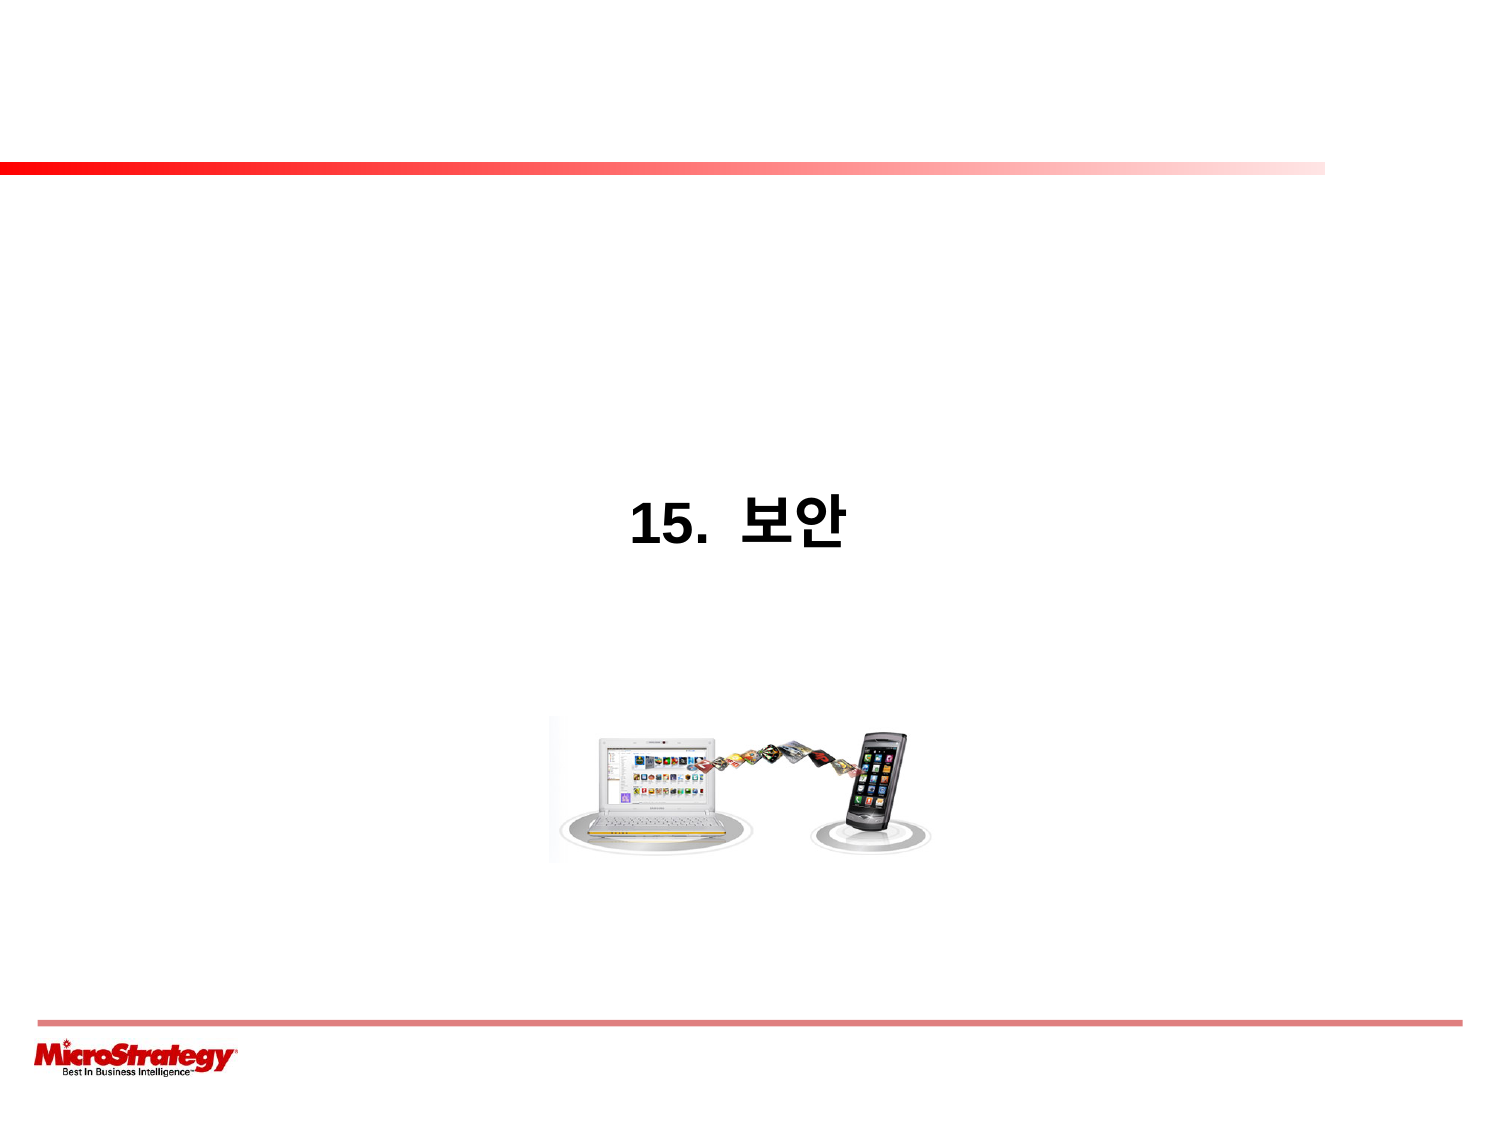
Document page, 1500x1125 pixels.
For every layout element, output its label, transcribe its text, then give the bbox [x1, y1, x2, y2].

picture [548, 715, 946, 864]
title 15. 보안 [100, 374, 1377, 563]
picture [34, 1038, 238, 1077]
